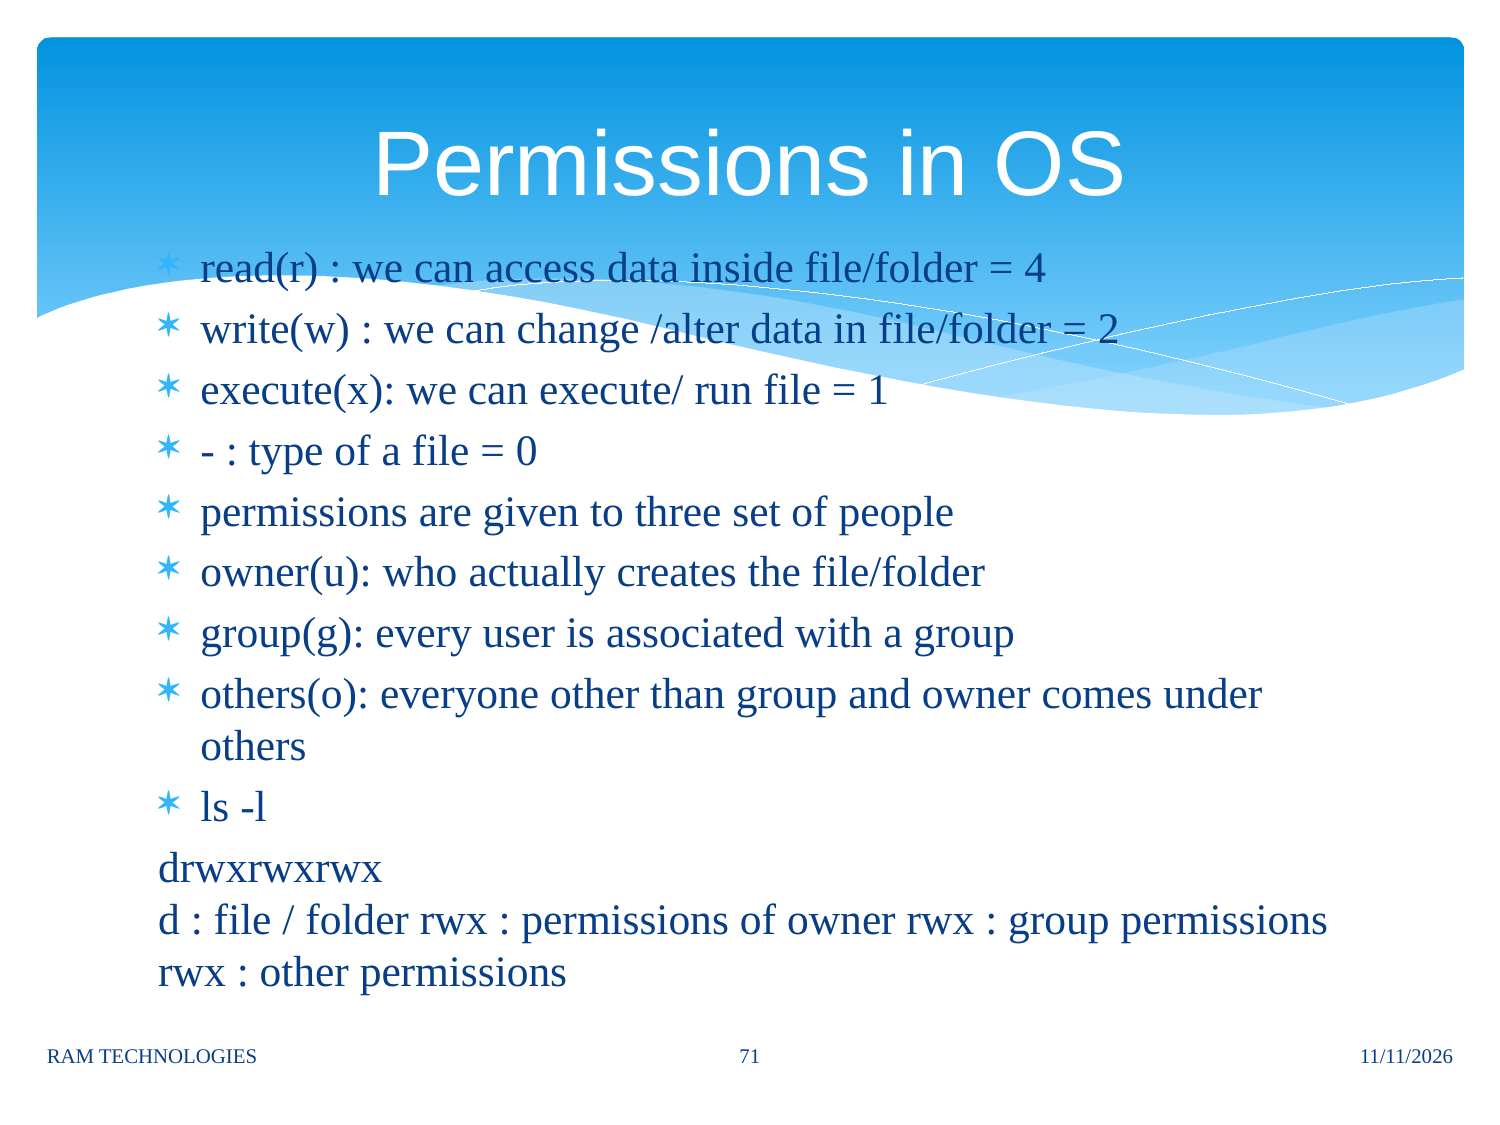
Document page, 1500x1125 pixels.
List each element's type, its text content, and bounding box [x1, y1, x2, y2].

title Permissions in OS [75, 55, 1425, 261]
slide_number 71 [654, 1025, 846, 1086]
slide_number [847, 1025, 1469, 1086]
footer RAM TECHNOLOGIES [31, 1025, 653, 1086]
list read(r) : we can access data inside file/folder = 4 write(w) : we can change /alter data in file/folder = 2 execute(x): we can execute/ run file = 1 - : type of a file = 0 permissions are given to three set of people owner(u): who actually creates the file/folder group(g): every user is associated with a group others(o): everyone other than group and owner comes under others ls -l drwxrwxrwx d : file / folder rwx : permissions of owner rwx : group permissions rwx : other permissions [143, 261, 1359, 1005]
